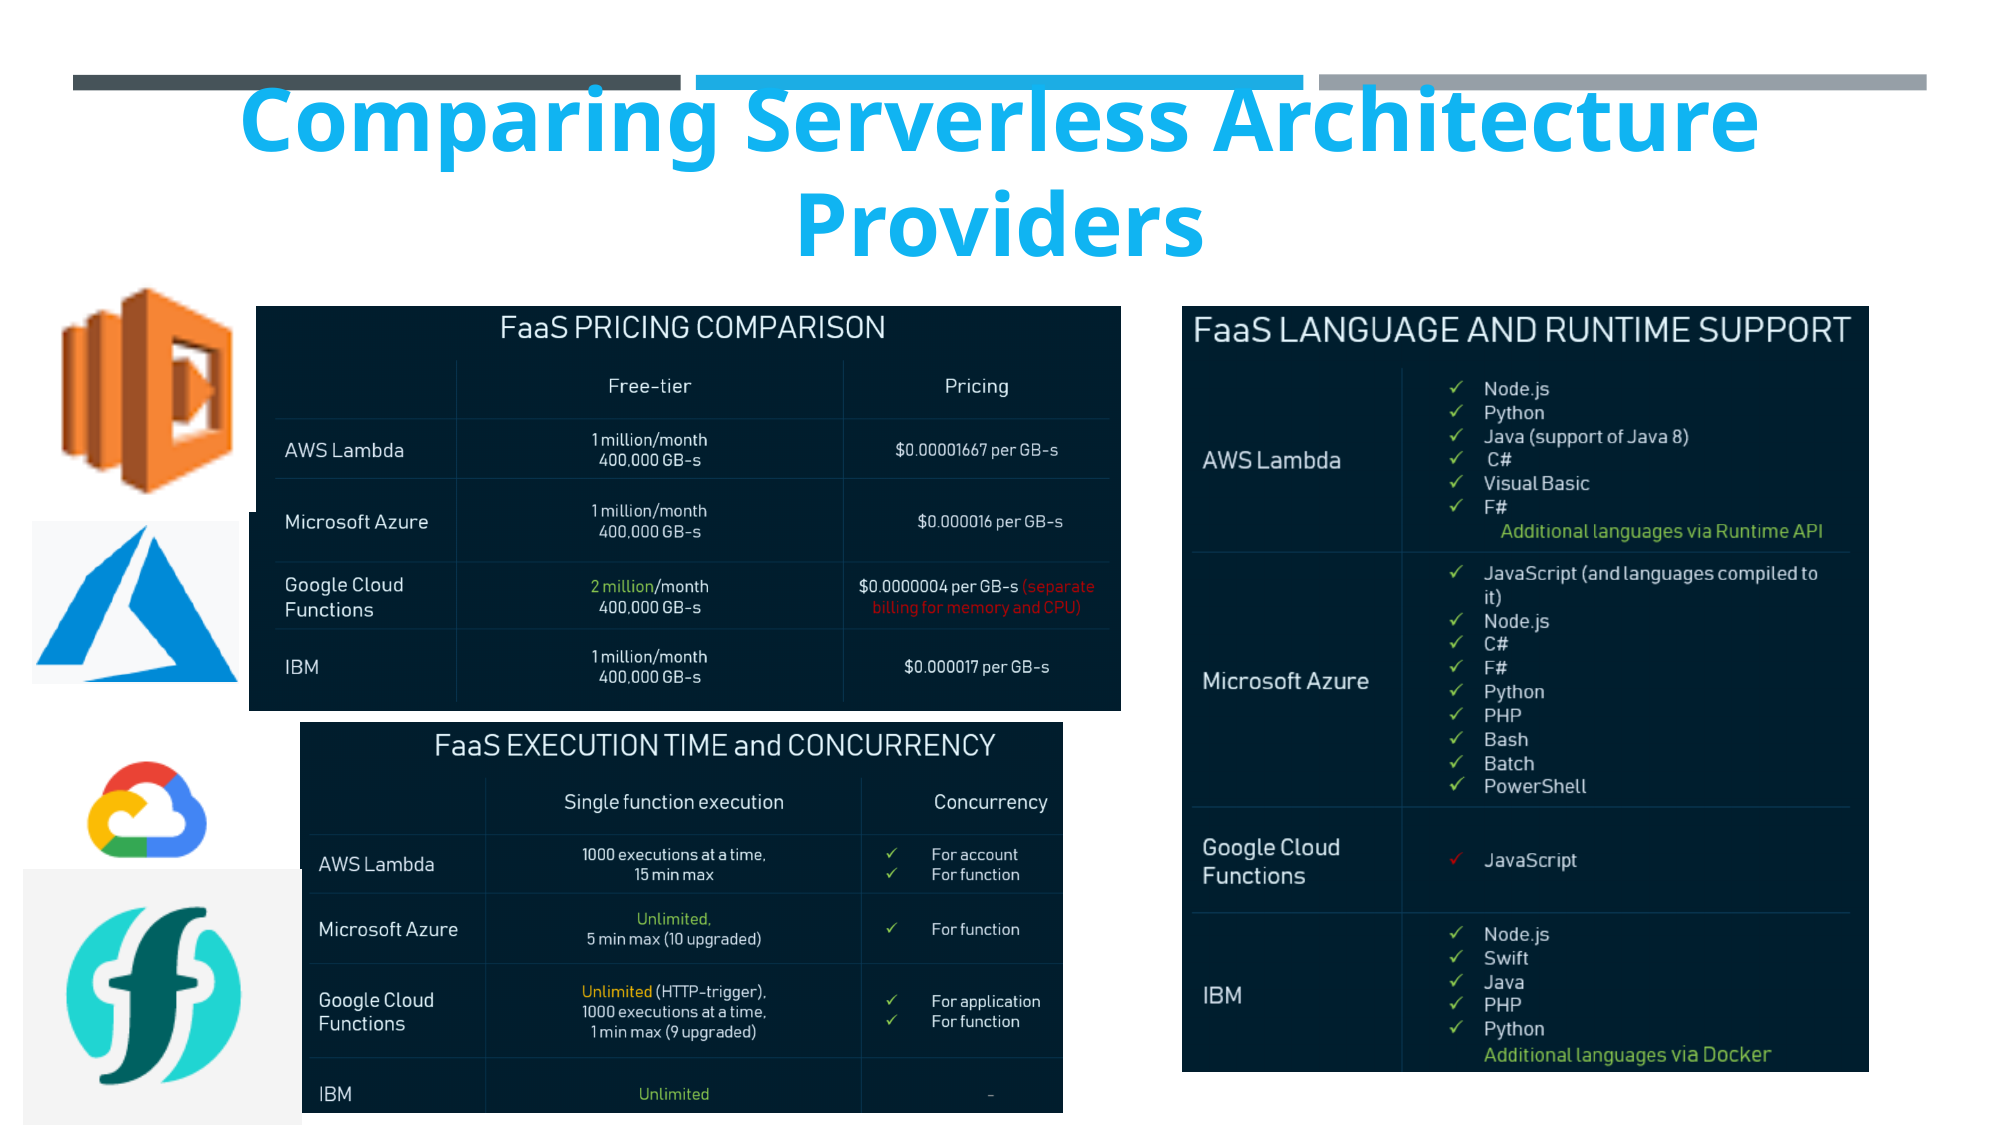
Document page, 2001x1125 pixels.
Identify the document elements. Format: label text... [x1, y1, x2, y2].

picture [32, 520, 239, 684]
picture [49, 272, 1121, 711]
title Comparing Serverless Architecture Providers [95, 119, 1905, 282]
picture [23, 722, 1063, 1125]
picture [1182, 306, 1869, 1073]
